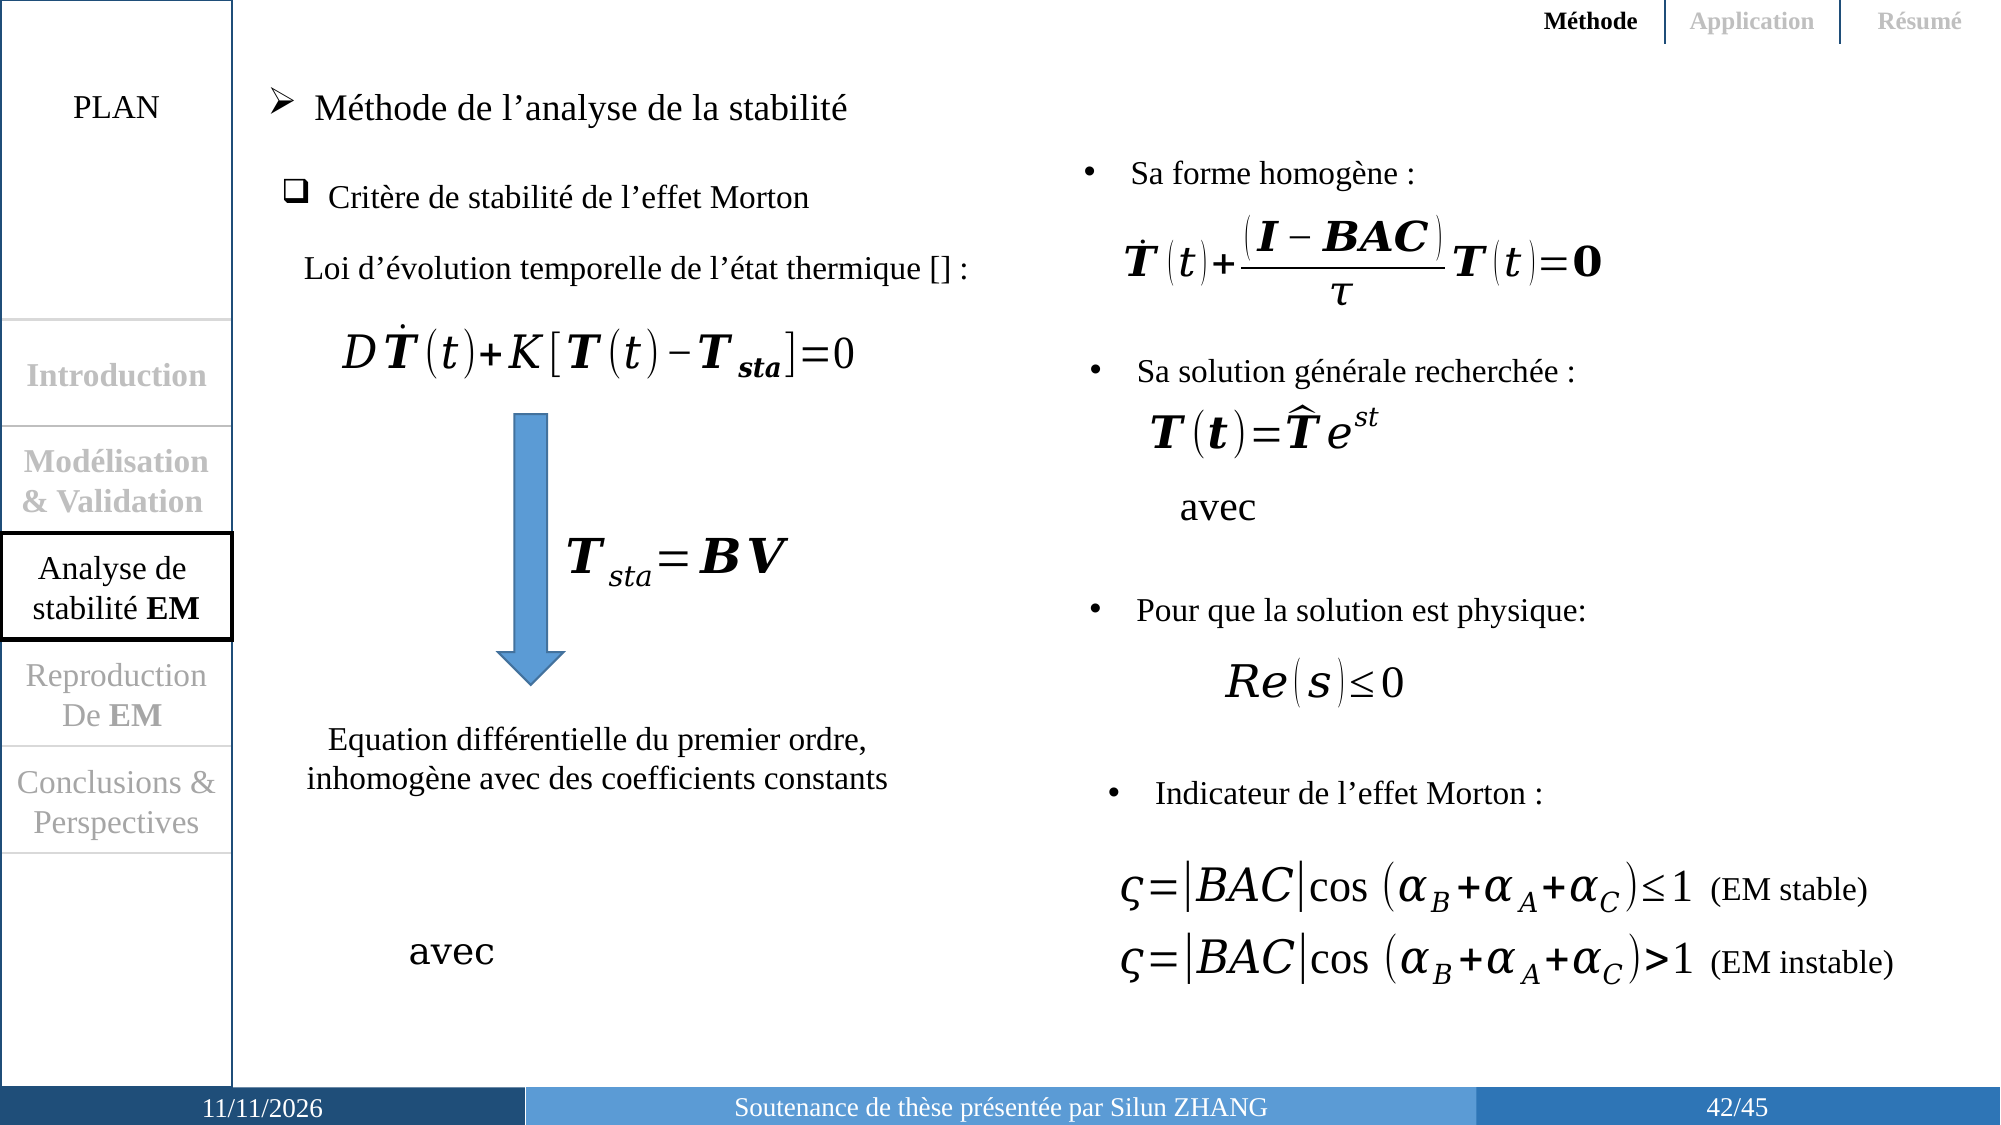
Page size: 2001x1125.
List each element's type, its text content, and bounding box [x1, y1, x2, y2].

slide_number 42/45 [1477, 1087, 2000, 1125]
table_header Résumé [1841, 0, 2000, 44]
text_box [1071, 580, 1615, 711]
footer Soutenance de thèse présentée par Silun ZHANG [526, 1087, 1477, 1125]
text_box (EM instable) [1695, 932, 1910, 988]
text_box Loi d’évolution temporelle de l’état thermique [] : [288, 238, 985, 294]
text_box Critère de stabilité de l’effet Morton [266, 168, 896, 223]
text_box Equation différentielle du premier ordre, inhomogène avec des coefficients constants [278, 709, 917, 804]
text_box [1066, 144, 1604, 316]
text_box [498, 414, 1030, 685]
text_box [0, 0, 233, 532]
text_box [1071, 342, 1604, 560]
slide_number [0, 1087, 525, 1125]
text_box Analyse de stabilité EM [0, 532, 233, 641]
table_header Méthode [1517, 0, 1664, 44]
text_box Méthode de l’analyse de la stabilité [252, 75, 1375, 136]
text_box (EM stable) [1695, 860, 1884, 915]
text_box [0, 641, 233, 1087]
table_header Application [1666, 0, 1839, 44]
